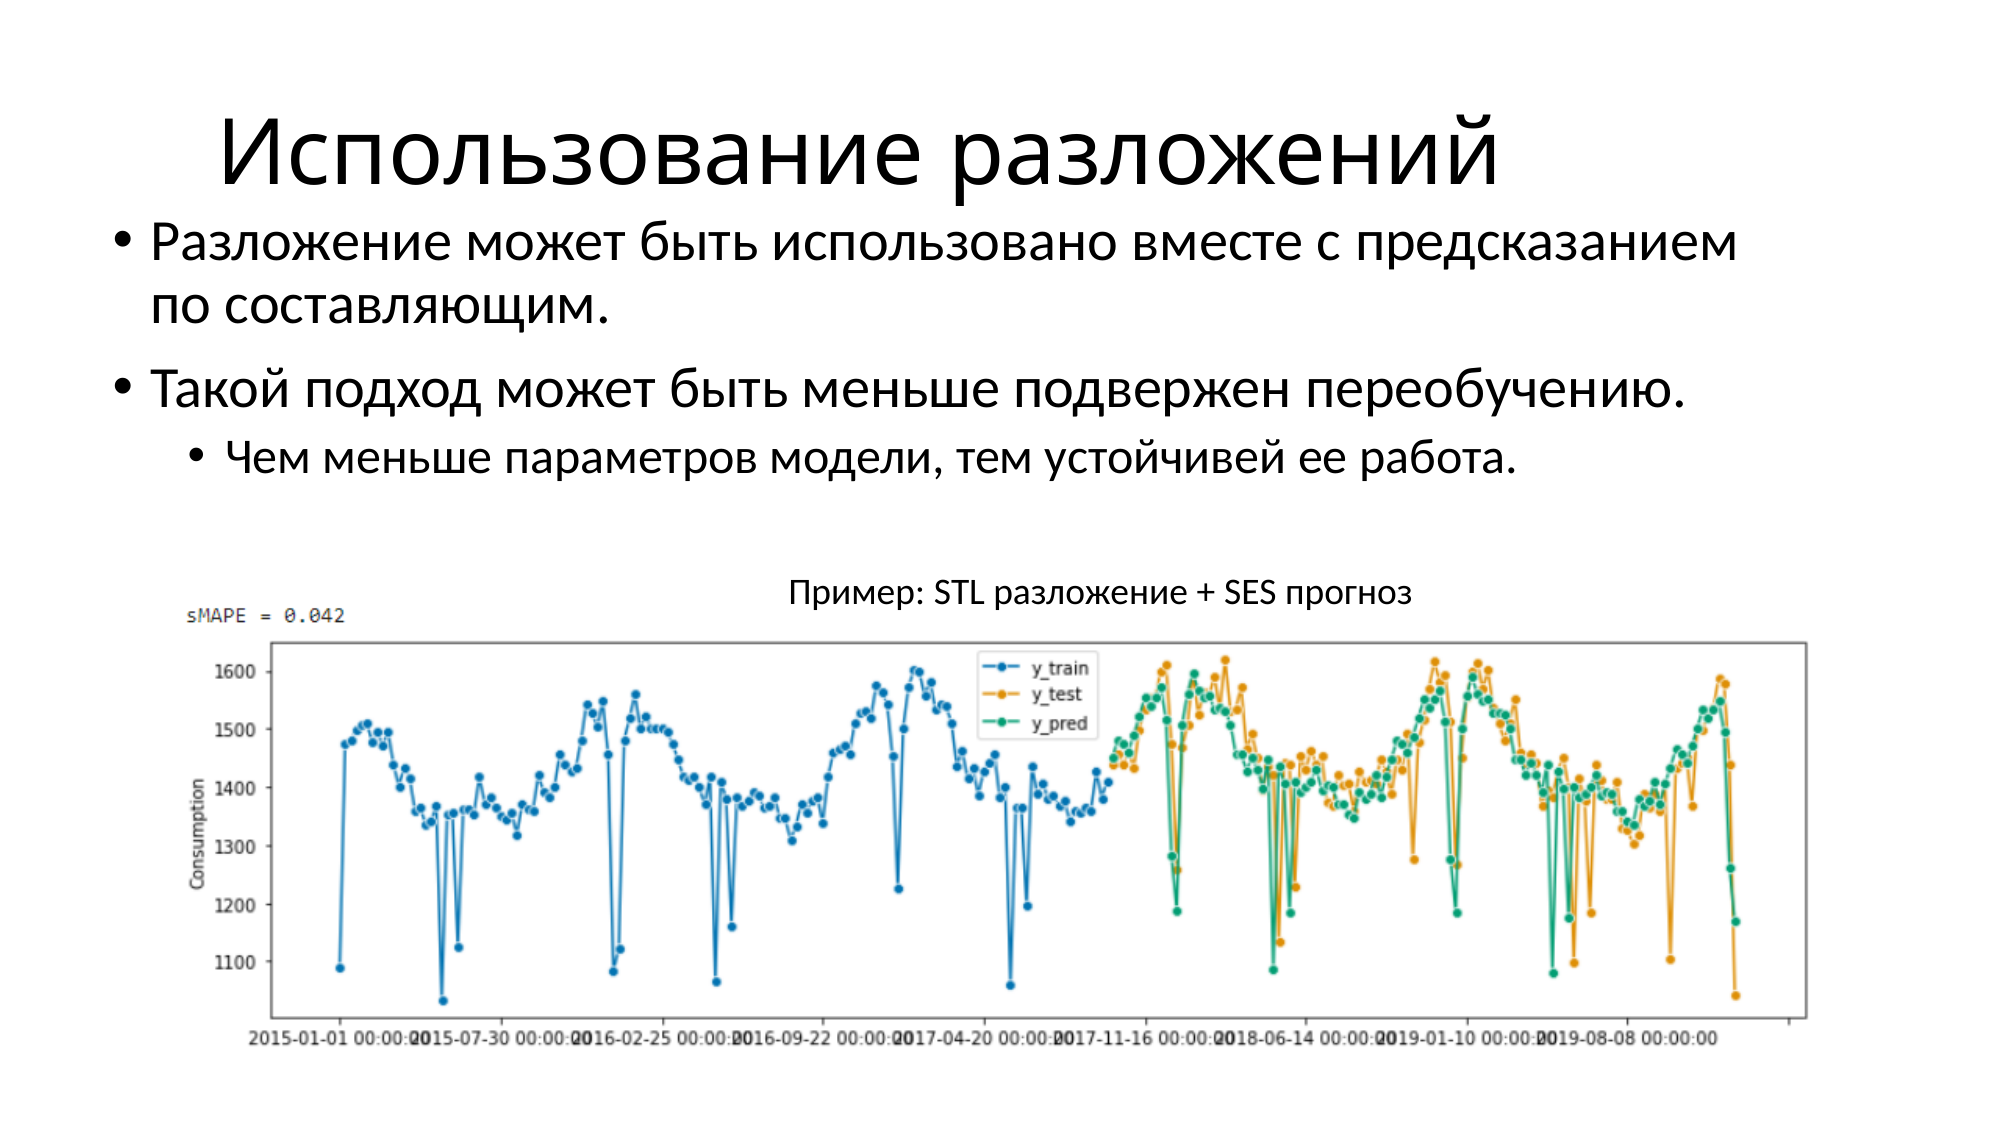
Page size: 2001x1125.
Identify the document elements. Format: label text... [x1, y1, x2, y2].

list Разложение может быть использовано вместе с предсказанием по составляющим. Такой подход может быть меньше подвержен переобучению. Чем меньше параметров модели, тем устойчивей ее работа. [97, 203, 1823, 917]
title Использование разложений [201, 46, 1927, 264]
text_box Пример: STL разложение + SES прогноз [773, 559, 1428, 596]
picture [152, 596, 1927, 1112]
